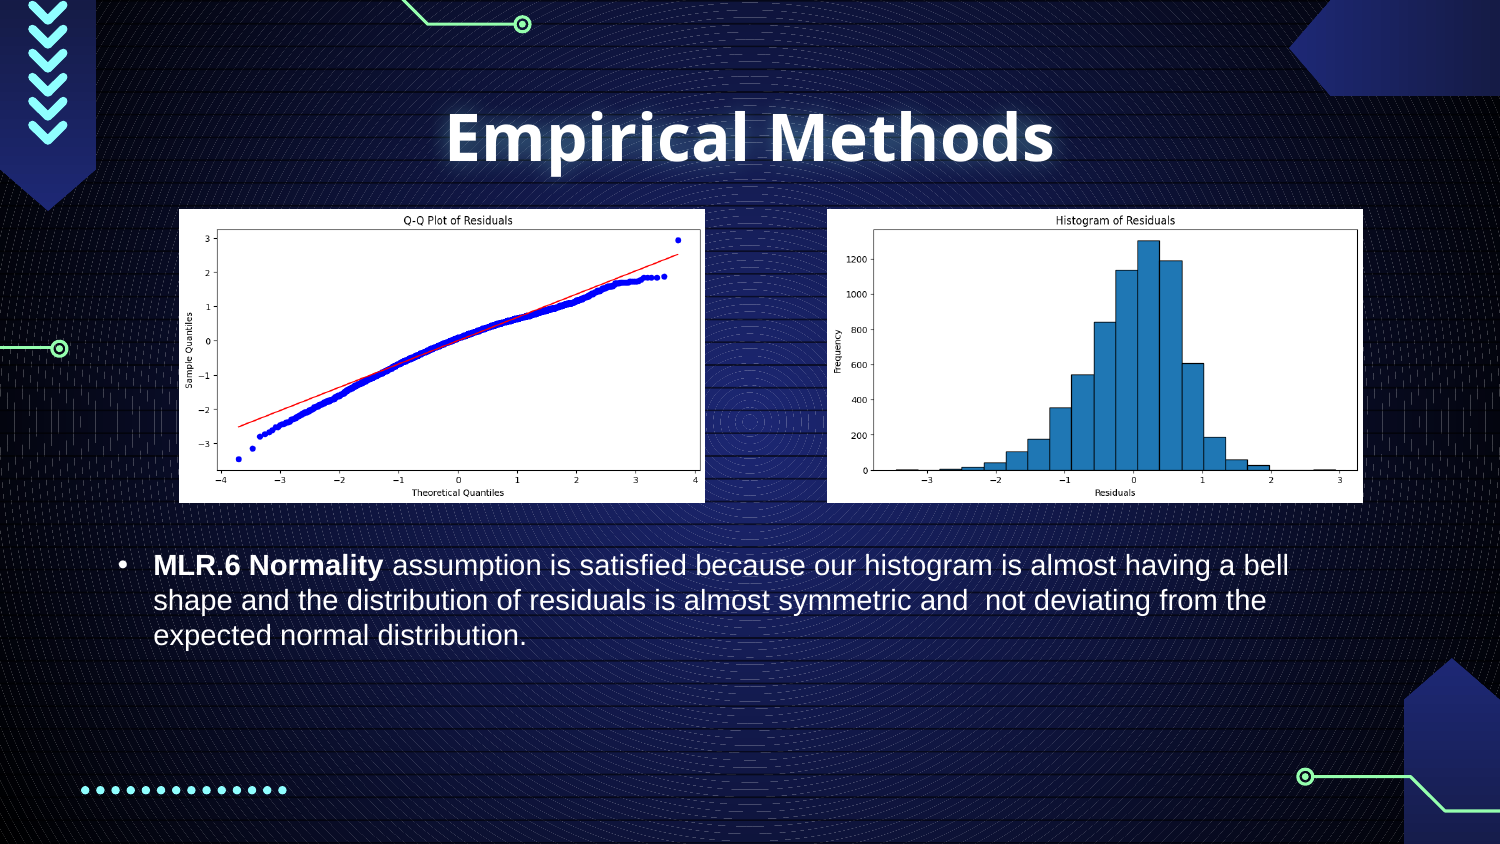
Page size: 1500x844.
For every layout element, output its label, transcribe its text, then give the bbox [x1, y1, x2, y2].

title Empirical Methods [116, 88, 1384, 183]
text_box MLR.6 Normality assumption is satisfied because our histogram is almost having a bell shape and the distribution of residuals is almost symmetric and not deviating from the expected normal distribution. [102, 538, 1362, 767]
picture [179, 209, 705, 503]
picture [827, 209, 1363, 503]
